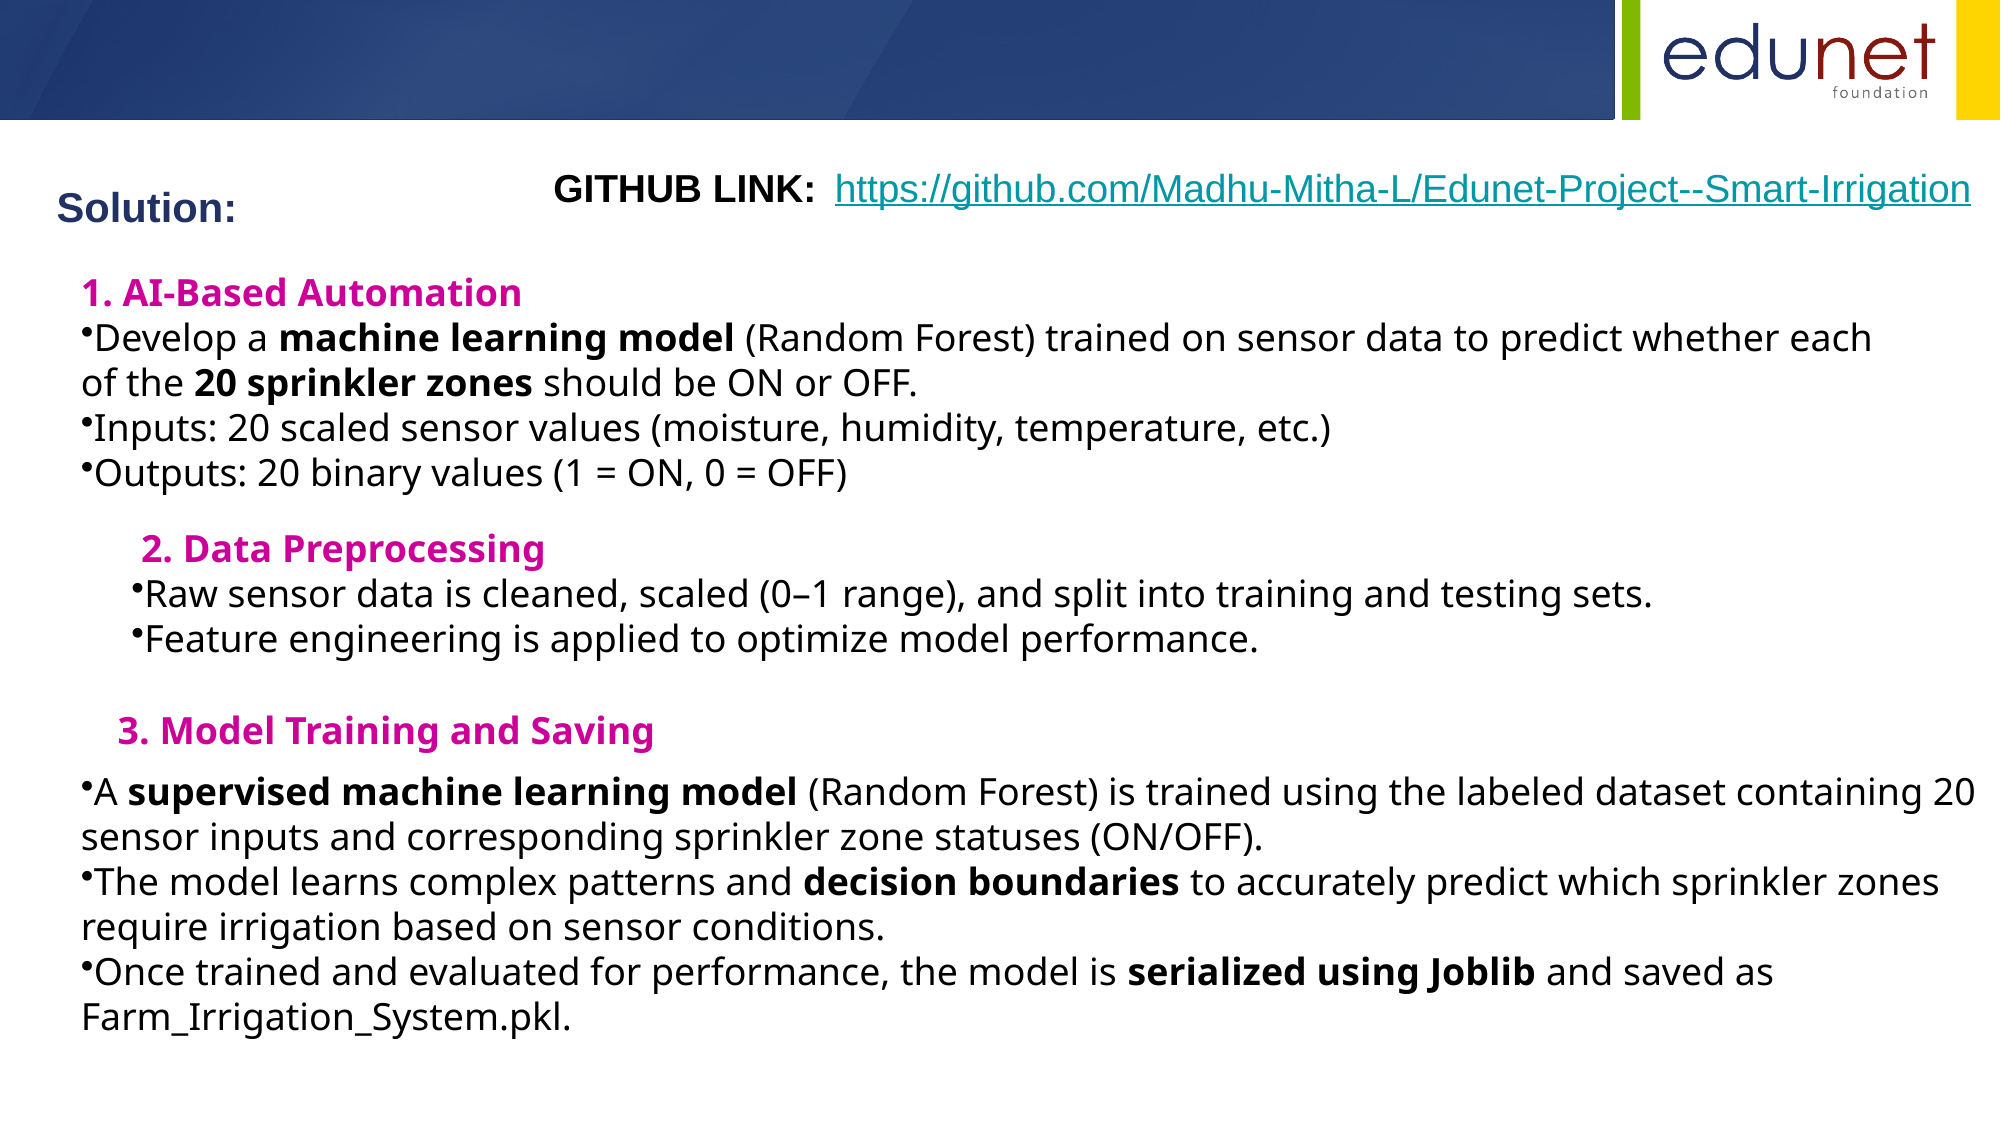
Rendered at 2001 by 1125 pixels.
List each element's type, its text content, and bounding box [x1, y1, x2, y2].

text_box 1. AI-Based Automation Develop a machine learning model (Random Forest) trained on sensor data to predict whether each of the 20 sprinkler zones should be ON or OFF. Inputs: 20 scaled sensor values (moisture, humidity, temperature, etc.) Outputs: 20 binary values (1 = ON, 0 = OFF) [65, 261, 1935, 547]
text_box https://github.com/Madhu-Mitha-L/Edunet-Project--Smart-Irrigation [844, 155, 2000, 218]
text_box 3. Model Training and Saving [102, 699, 672, 760]
picture [1652, 12, 1948, 108]
text_box GITHUB LINK: [538, 155, 844, 218]
text_box Solution: [41, 172, 1043, 288]
text_box A supervised machine learning model (Random Forest) is trained using the labeled dataset containing 20 sensor inputs and corresponding sprinkler zone statuses (ON/OFF). The model learns complex patterns and decision boundaries to accurately predict which sprinkler zones require irrigation based on sensor conditions. Once trained and evaluated for performance, the model is serialized using Joblib and saved as Farm_Irrigation_System.pkl. [65, 760, 2000, 1046]
text_box 2. Data Preprocessing Raw sensor data is cleaned, scaled (0–1 range), and split into training and testing sets. Feature engineering is applied to optimize model performance. [116, 517, 1670, 713]
